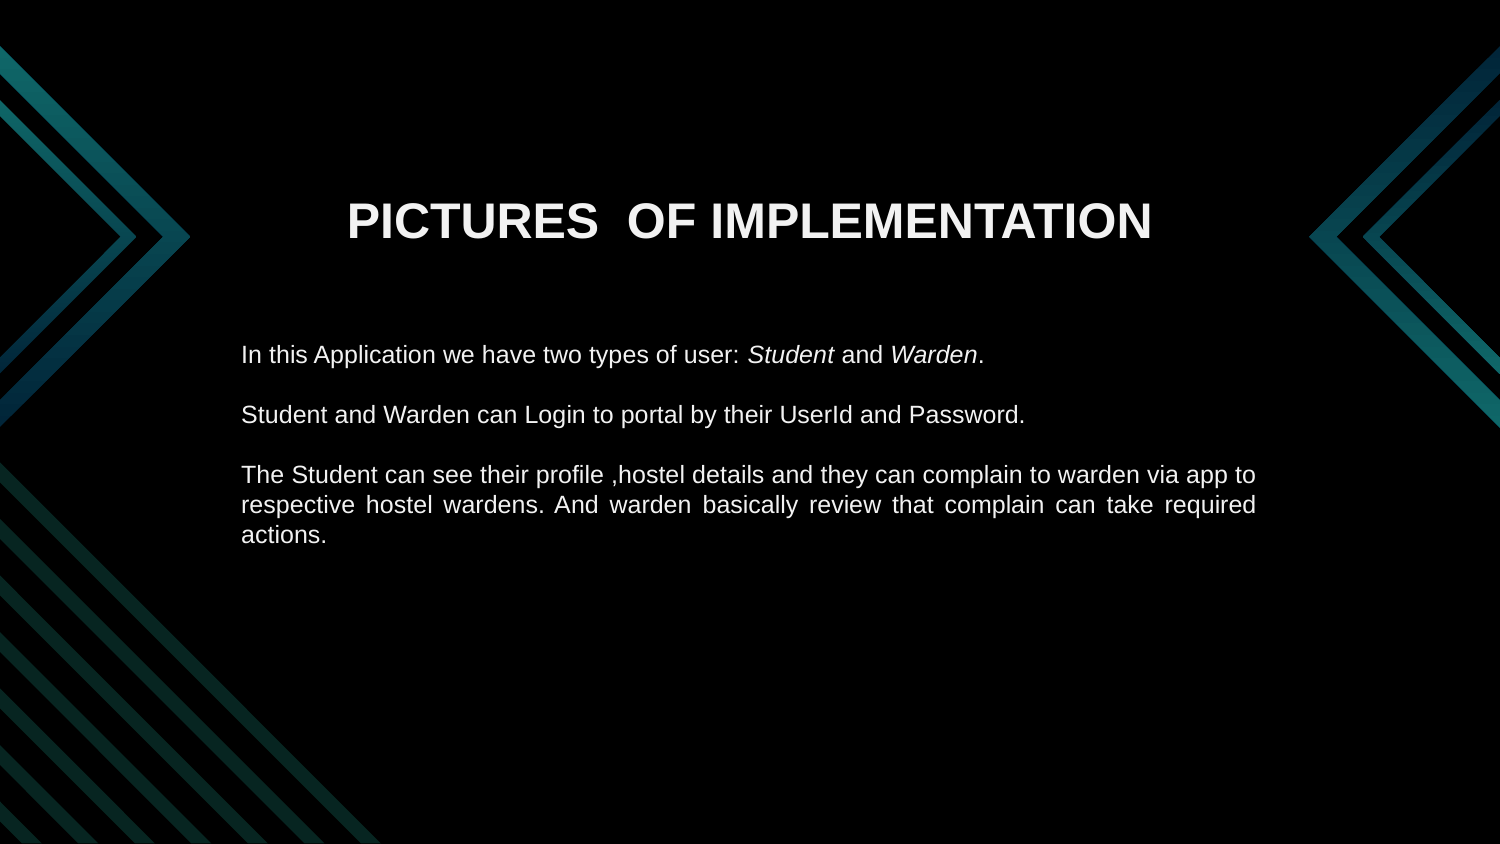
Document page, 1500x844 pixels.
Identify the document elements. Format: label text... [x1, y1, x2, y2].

text_box PICTURES OF IMPLEMENTATION In this Application we have two types of user: Student and Warden. Student and Warden can Login to portal by their UserId and Password. The Student can see their profile ,hostel details and they can complain to warden via app to respective hostel wardens. And warden basically review that complain can take required actions. [226, 181, 1274, 616]
